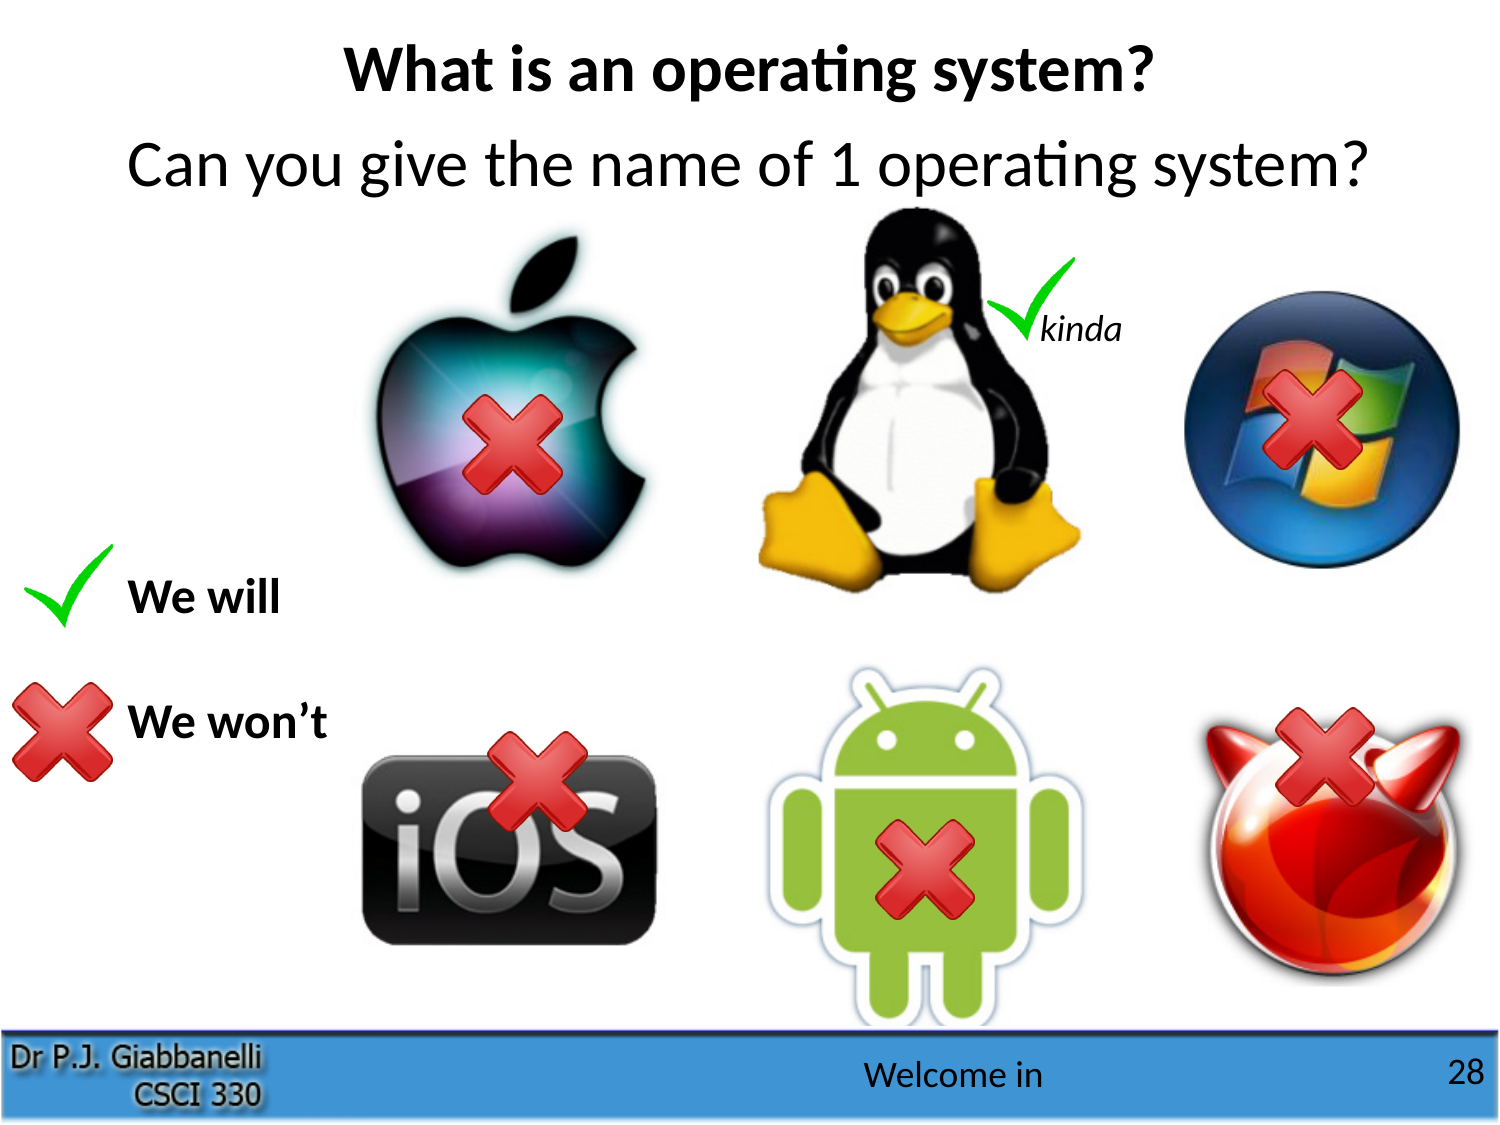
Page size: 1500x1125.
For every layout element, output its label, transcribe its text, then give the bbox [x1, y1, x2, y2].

picture [12, 681, 113, 783]
text_box We won’t [113, 681, 344, 756]
text_box Can you give the name of 1 operating system? [0, 112, 1500, 208]
text_box What is an operating system? [0, 17, 1500, 112]
picture [0, 194, 1500, 1125]
picture [24, 544, 113, 629]
text_box We will [115, 556, 344, 632]
